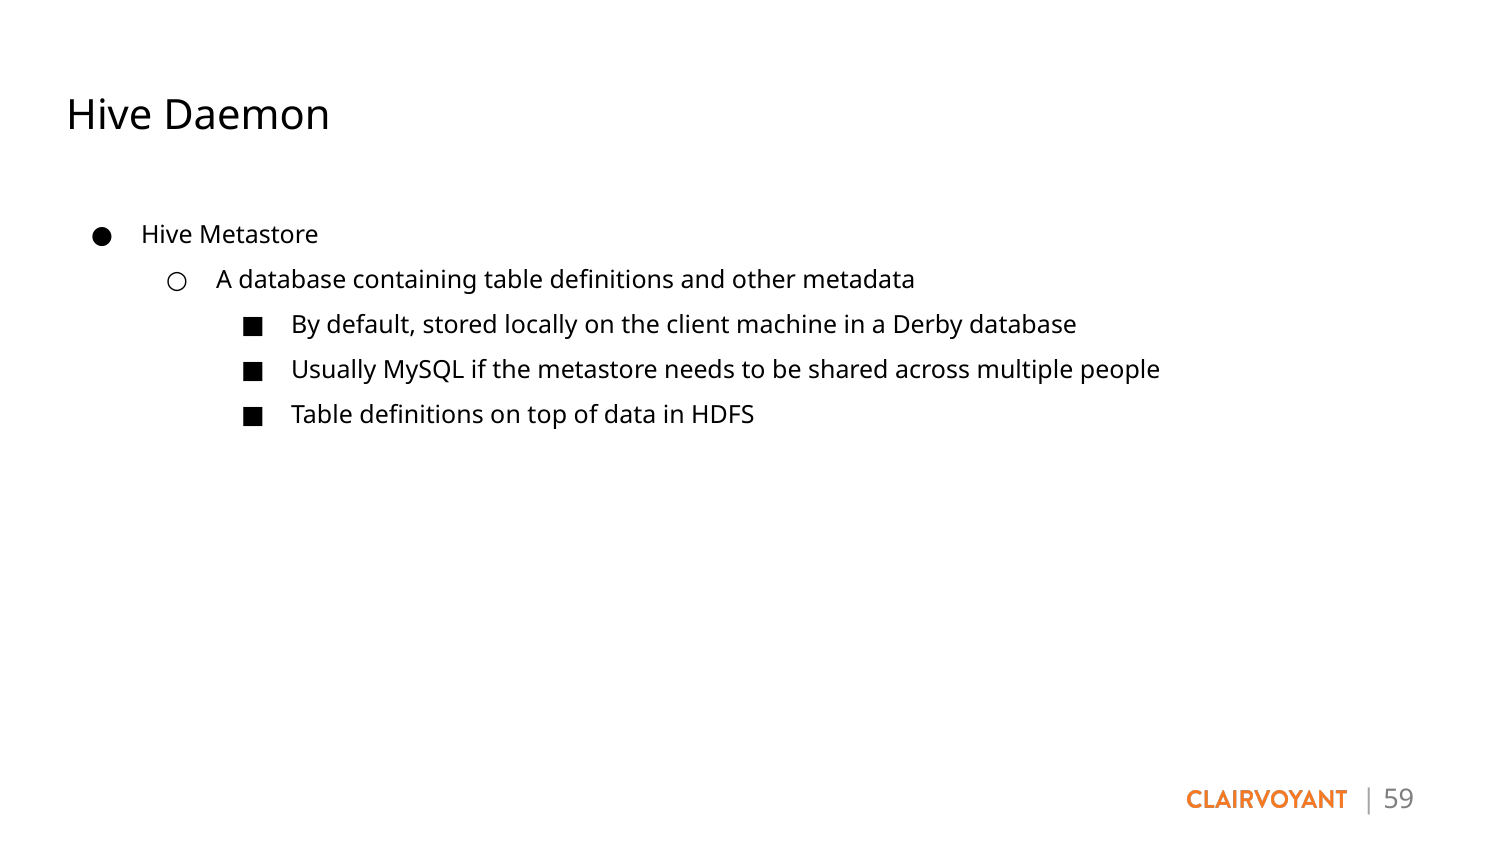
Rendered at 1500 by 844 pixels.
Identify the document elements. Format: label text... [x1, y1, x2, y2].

list Hive Metastore A database containing table definitions and other metadata By default, stored locally on the client machine in a Derby database Usually MySQL if the metastore needs to be shared across multiple people Table definitions on top of data in HDFS [51, 189, 1449, 750]
title Hive Daemon [51, 72, 1449, 167]
picture [1187, 790, 1347, 808]
